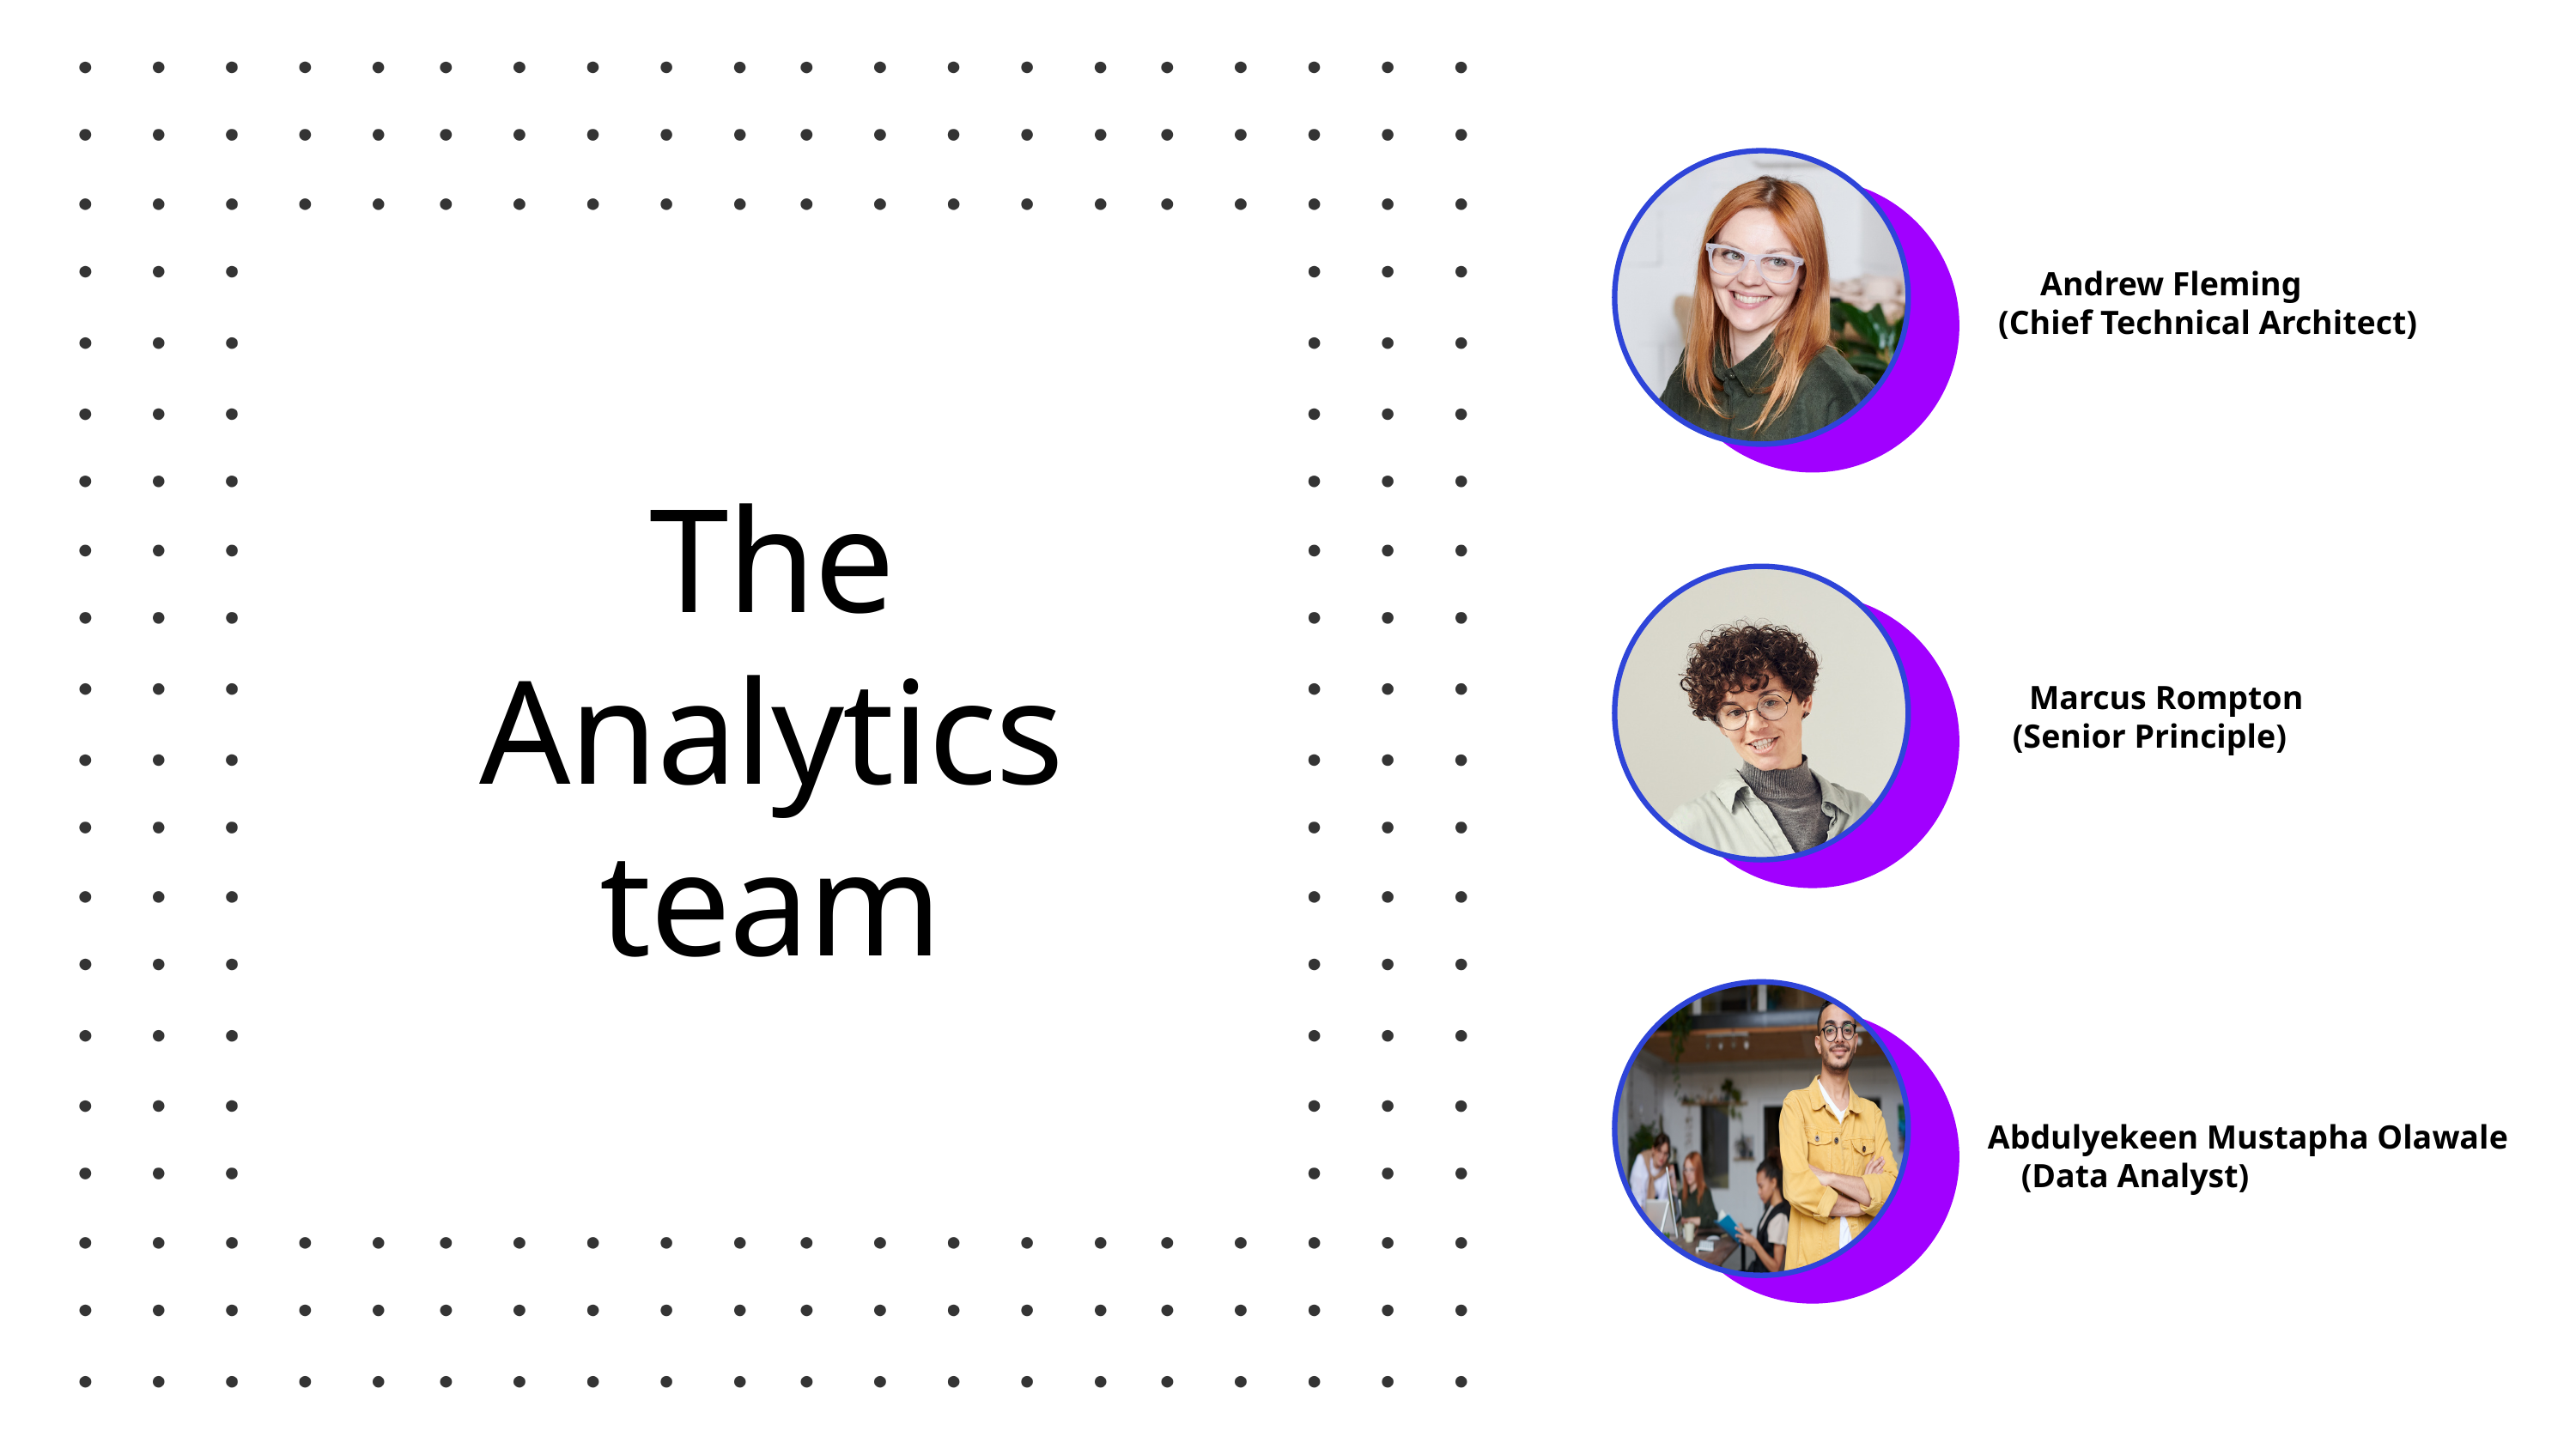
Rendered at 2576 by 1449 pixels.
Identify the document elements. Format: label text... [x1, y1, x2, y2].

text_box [1665, 179, 1960, 473]
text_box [70, 57, 1472, 1392]
text_box Andrew Fleming (Chief Technical Architect) [1985, 257, 2576, 348]
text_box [1665, 1009, 1960, 1304]
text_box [1665, 594, 1960, 888]
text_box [1607, 563, 1916, 863]
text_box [1607, 975, 1916, 1282]
text_box Abdulyekeen Mustapha Olawale (Data Analyst) [1974, 1110, 2576, 1201]
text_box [1607, 144, 1916, 451]
text_box Marcus Rompton (Senior Principle) [1983, 670, 2530, 785]
